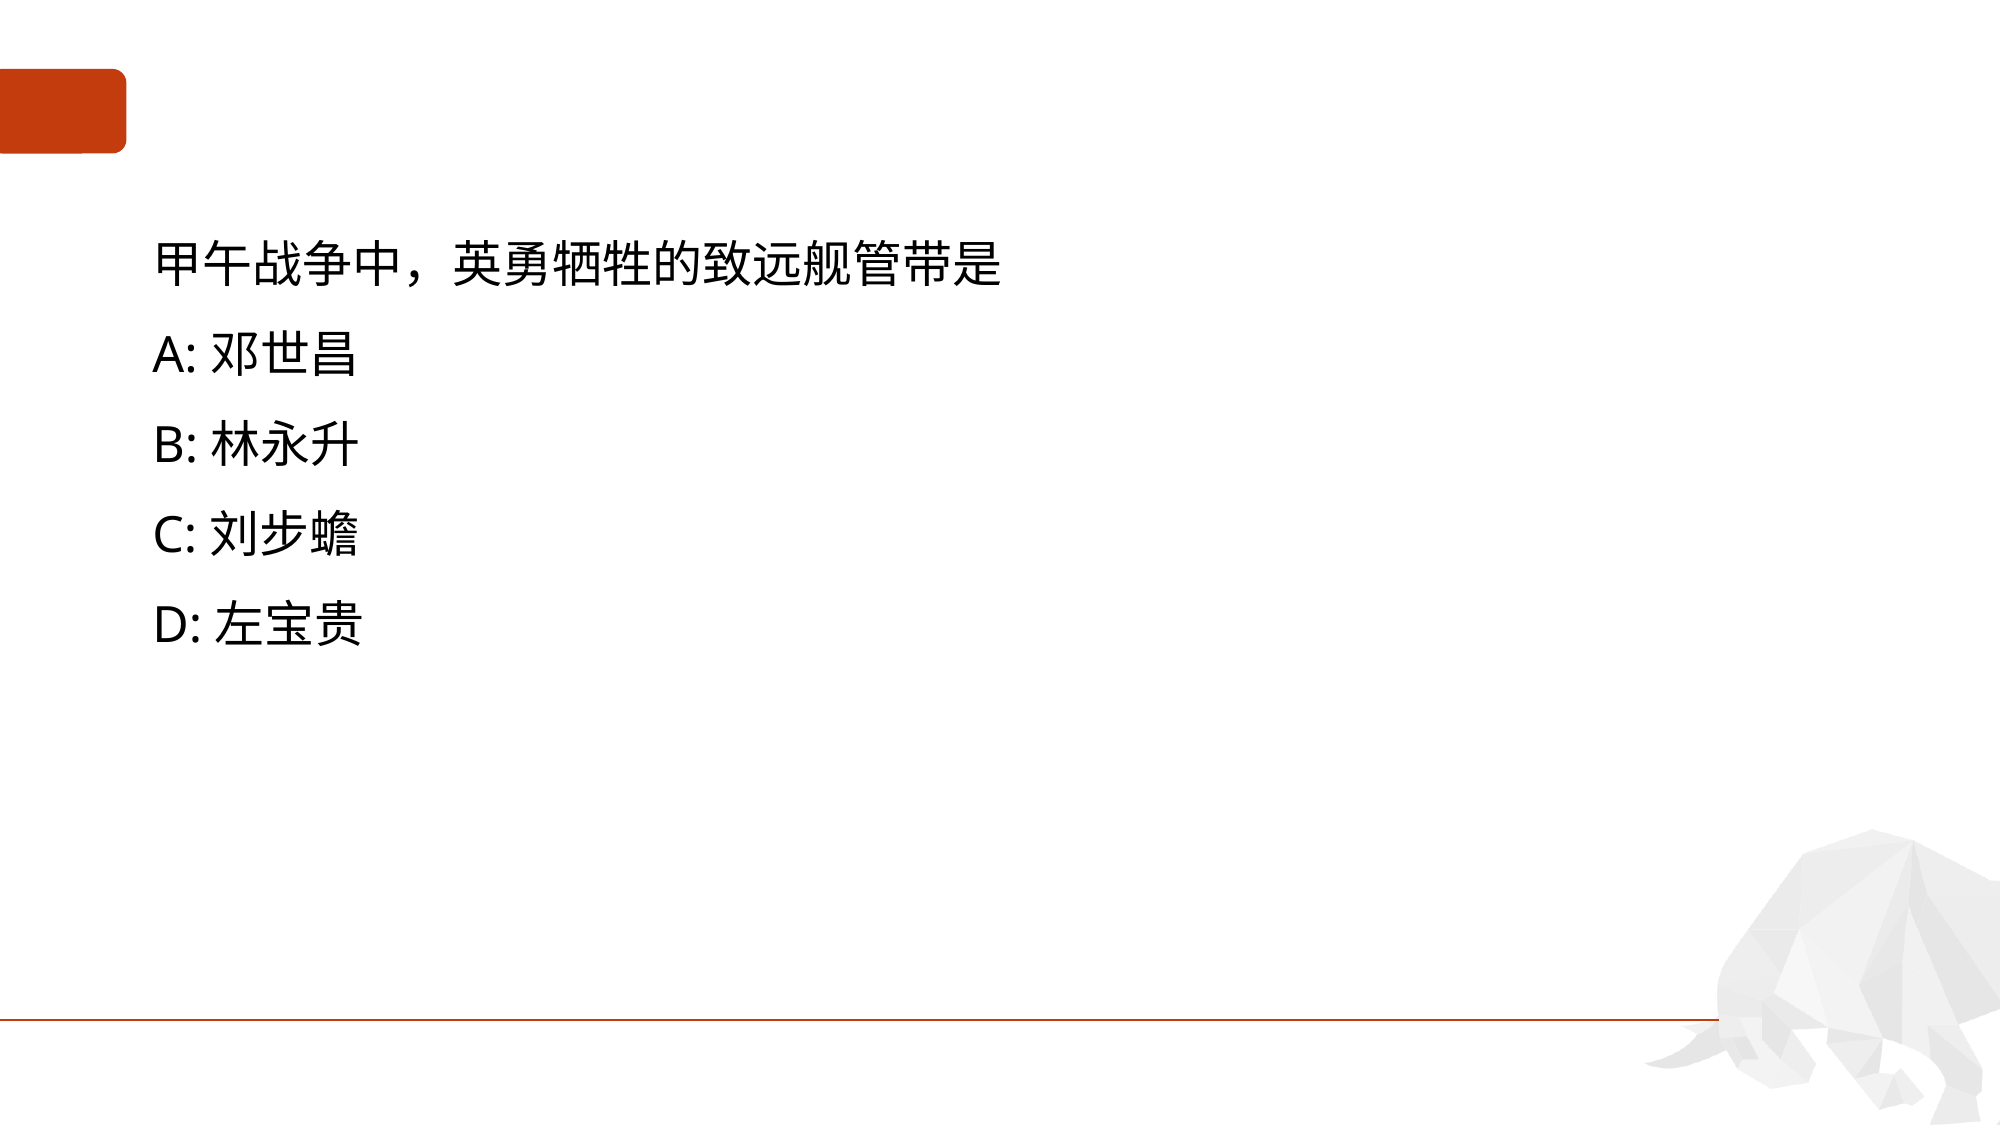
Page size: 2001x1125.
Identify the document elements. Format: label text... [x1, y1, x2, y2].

list 甲午战争中，英勇牺牲的致远舰管带是 A:邓世昌 B:林永升 C:刘步蟾 D:左宝贵 [137, 195, 1863, 848]
picture [1644, 829, 2000, 1125]
